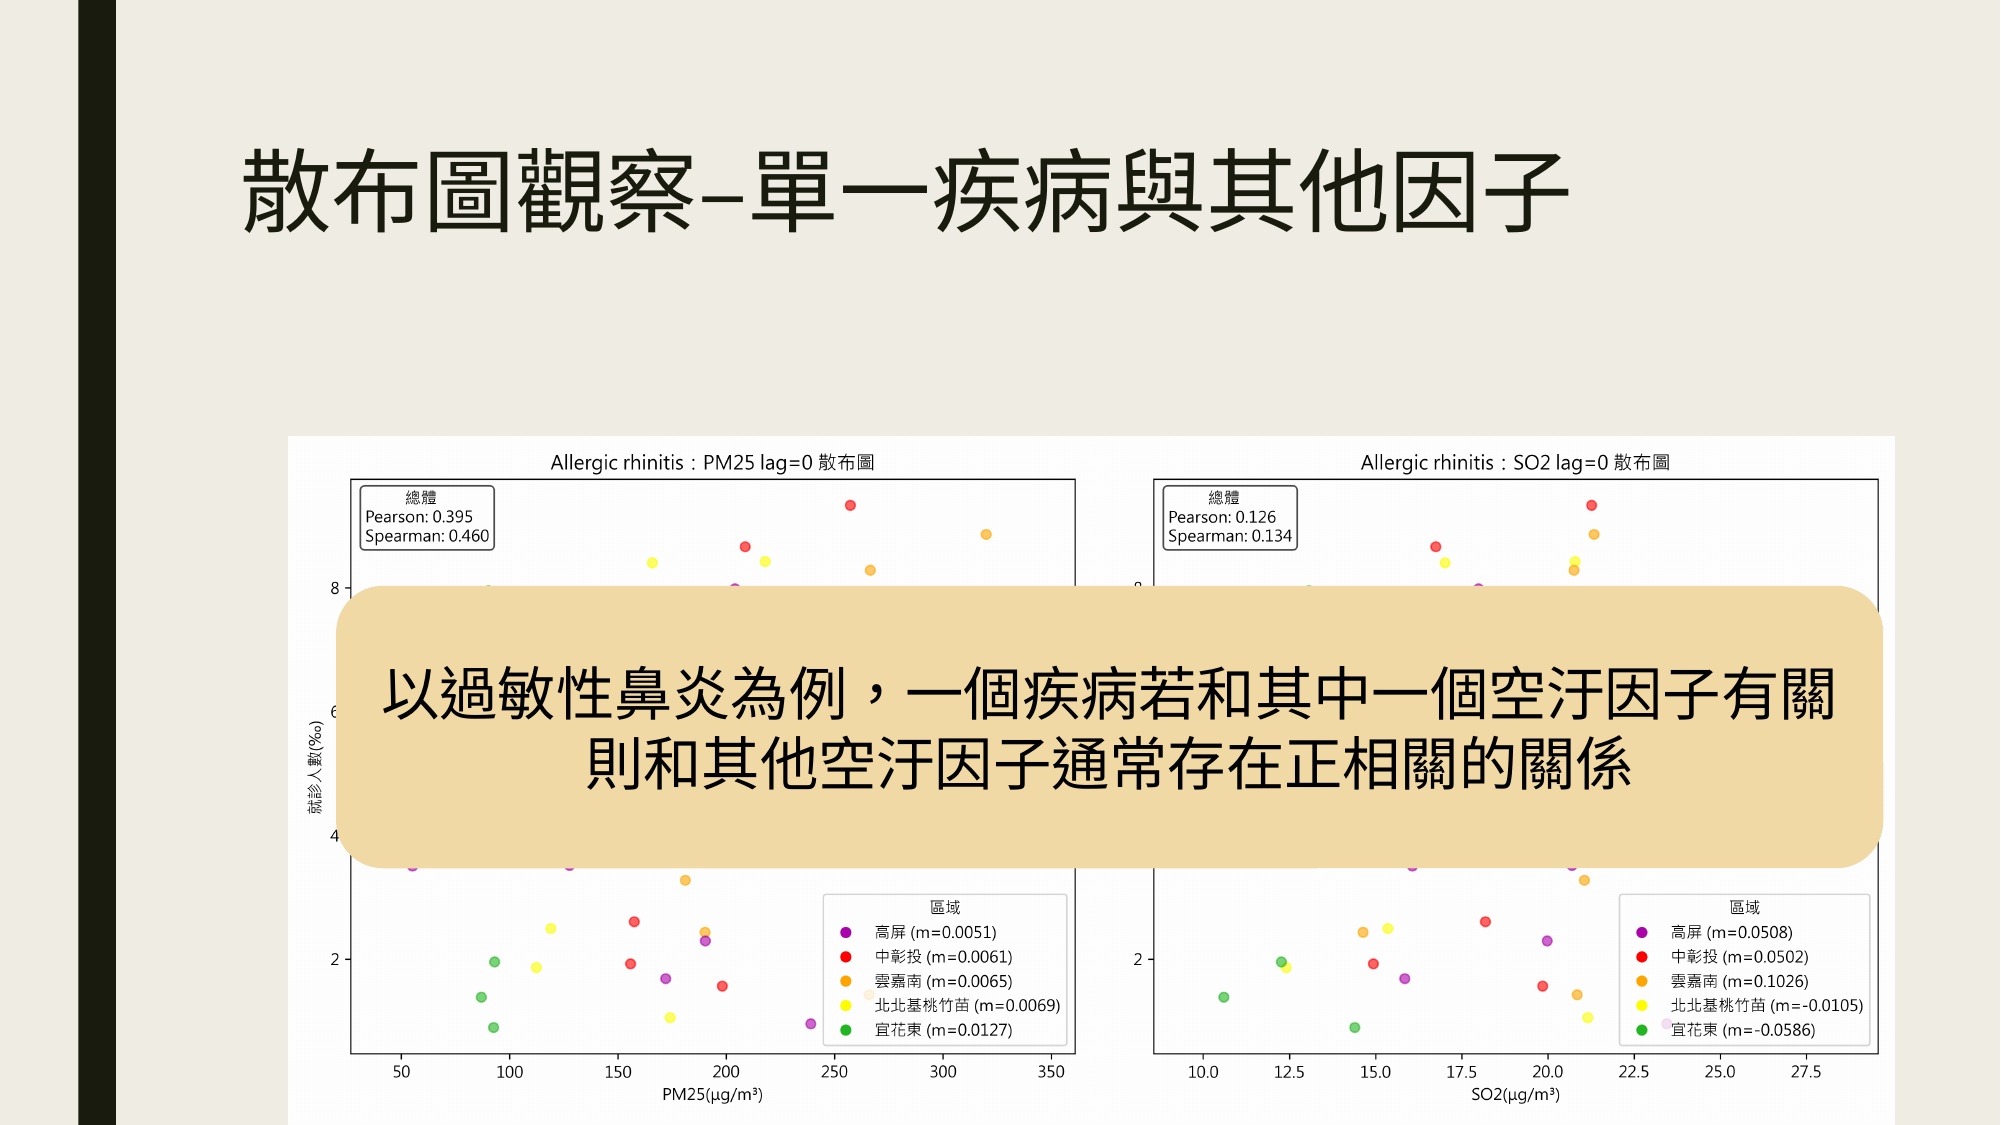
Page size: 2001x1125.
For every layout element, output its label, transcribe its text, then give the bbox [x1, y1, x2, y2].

title 散布圖觀察–單一疾病與其他因子 [225, 112, 1925, 280]
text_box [288, 436, 1895, 1125]
